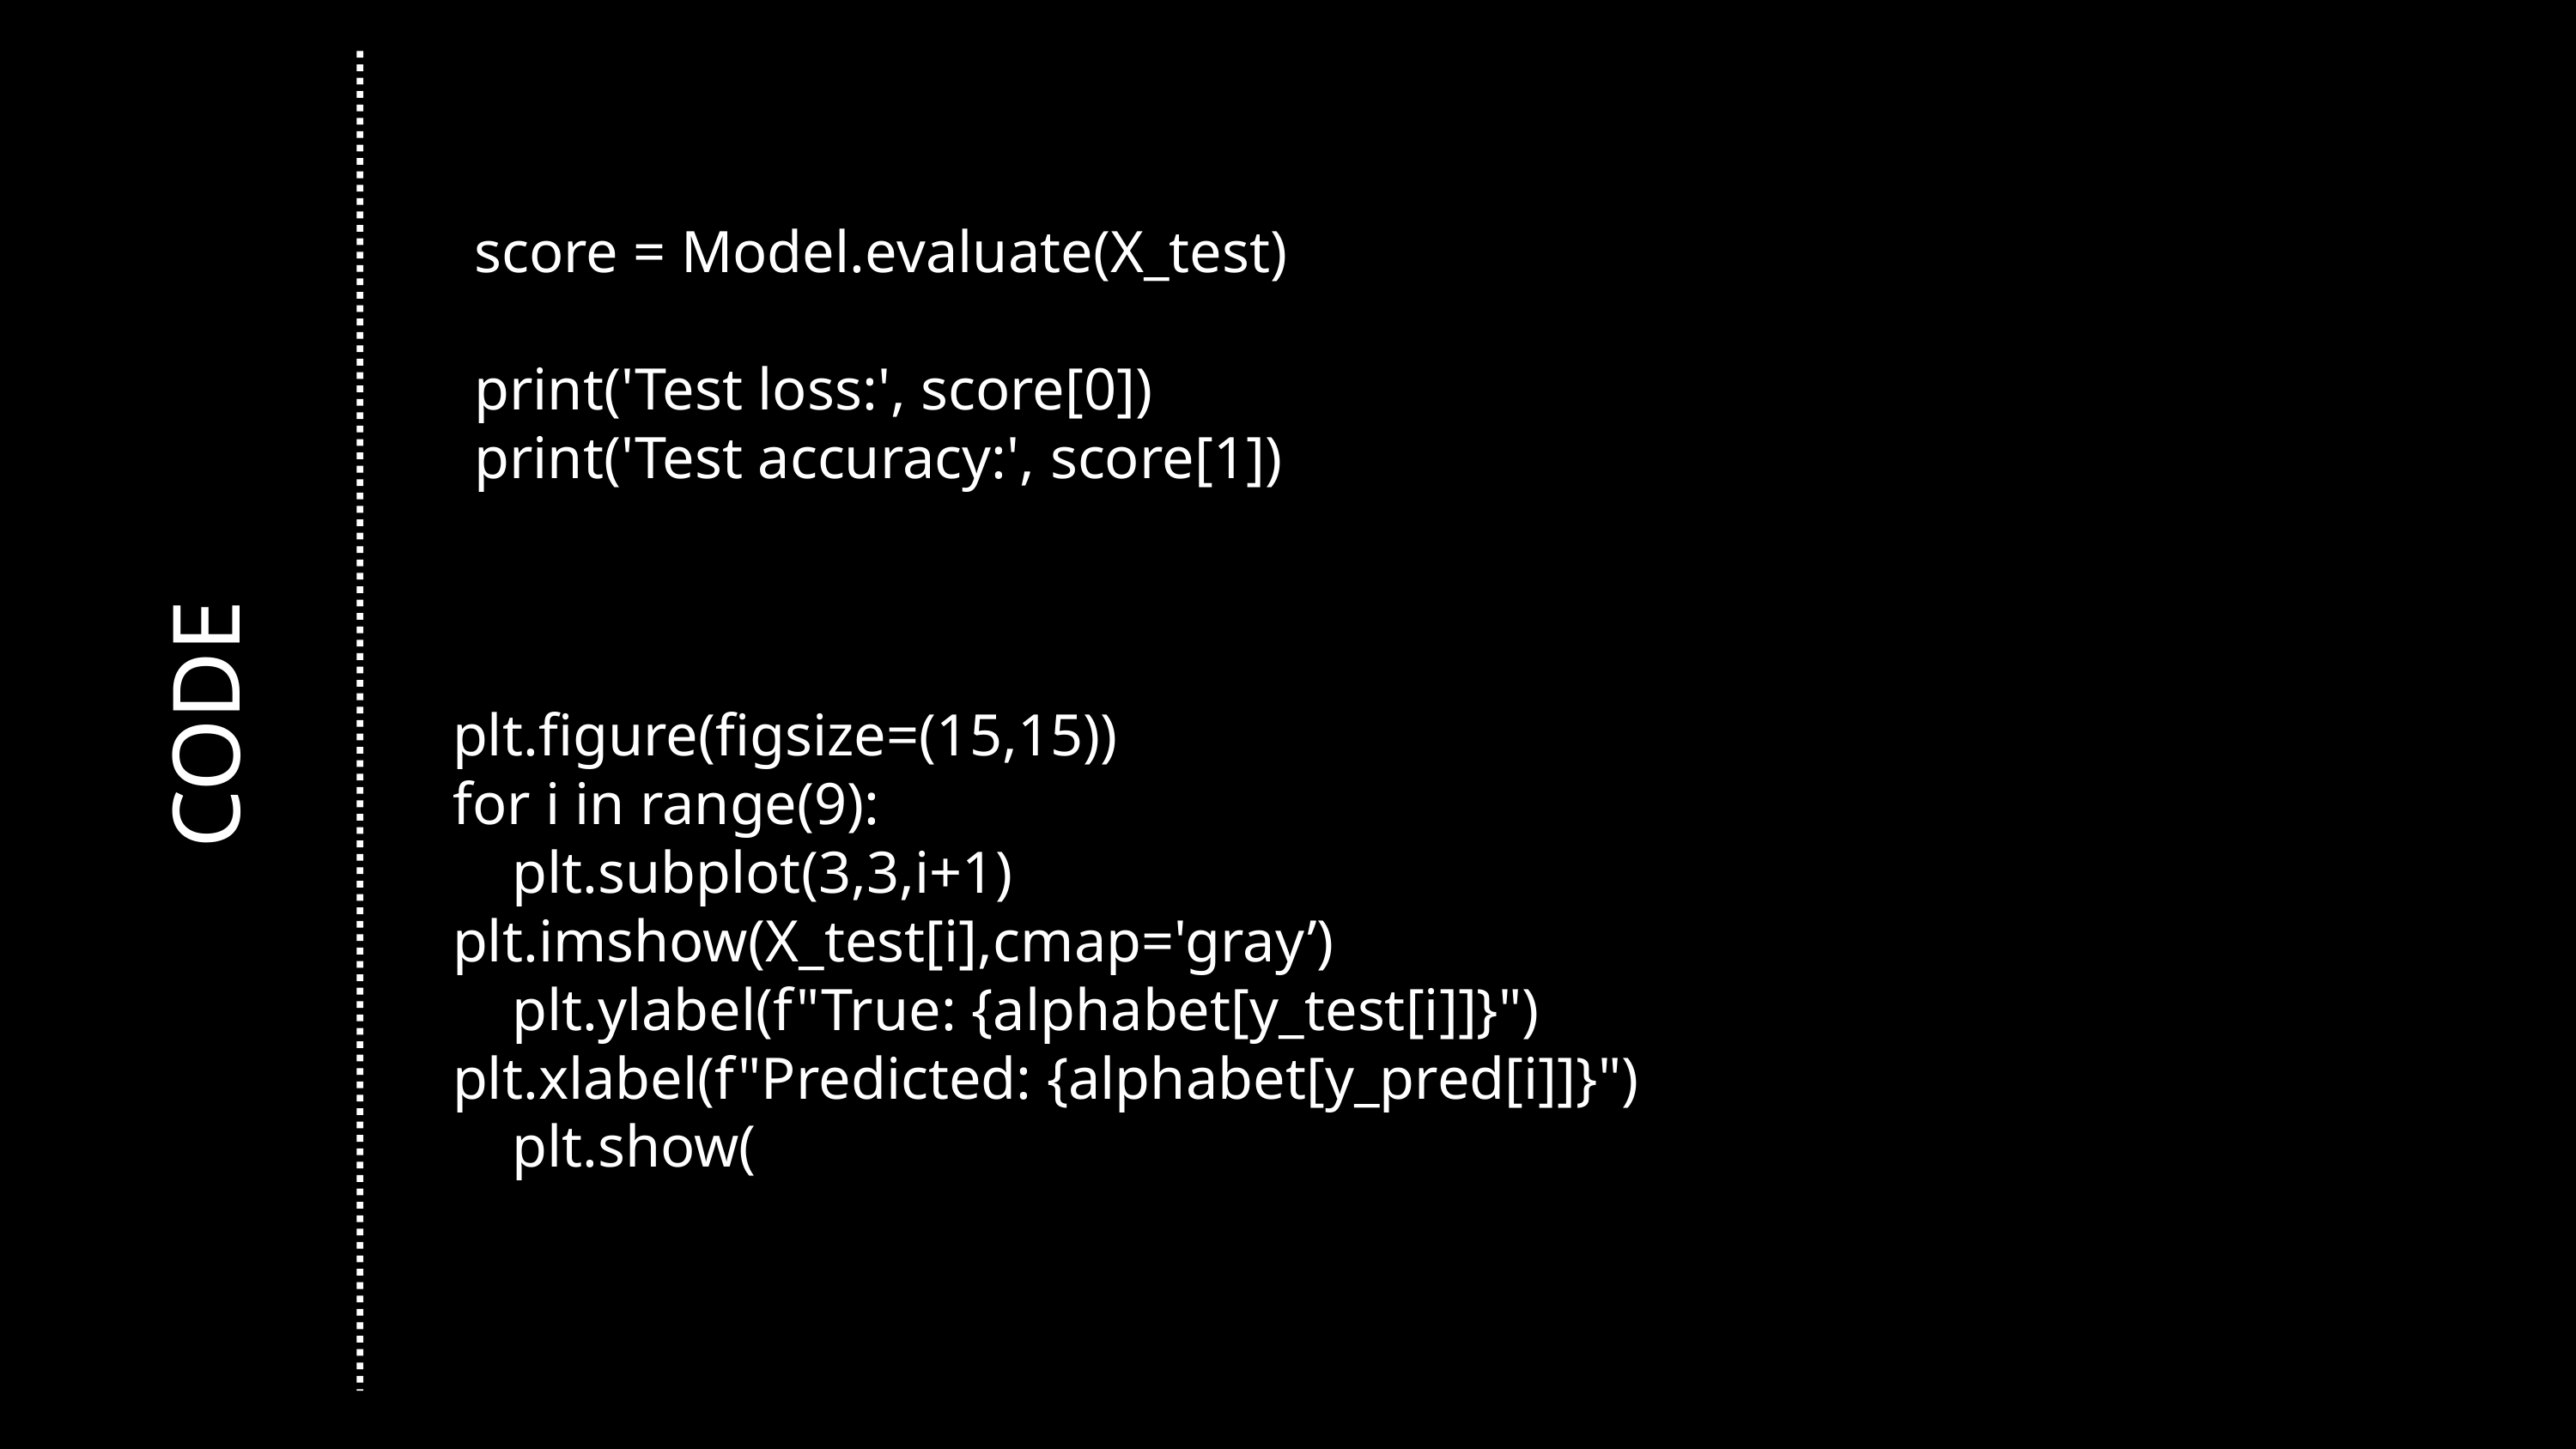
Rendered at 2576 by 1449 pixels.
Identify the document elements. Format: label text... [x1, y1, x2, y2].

text_box score = Model.evaluate(X_test) print('Test loss:', score[0]) print('Test accuracy:', score[1]) [461, 209, 1846, 497]
text_box plt.figure(figsize=(15,15)) for i in range(9): plt.subplot(3,3,i+1) plt.imshow(X_test[i],cmap='gray’) plt.ylabel(f"True: {alphabet[y_test[i]]}") plt.xlabel(f"Predicted: {alphabet[y_pred[i]]}") plt.show( [440, 692, 1728, 1185]
text_box CODE [128, 256, 259, 1193]
